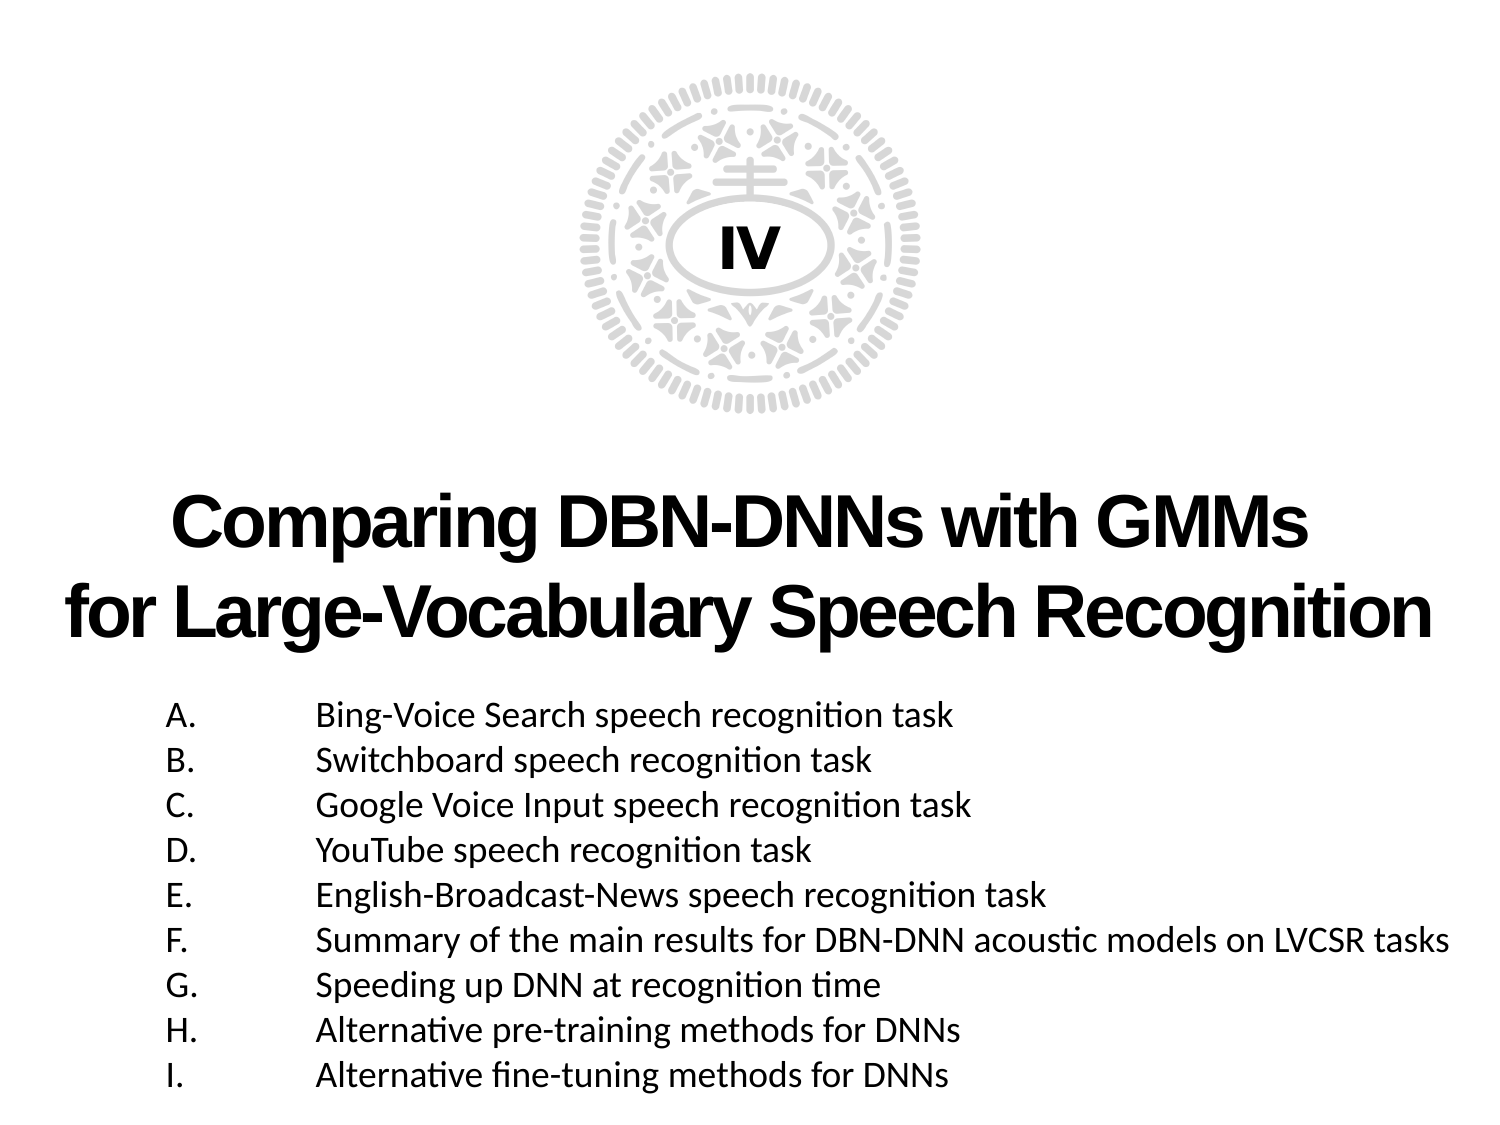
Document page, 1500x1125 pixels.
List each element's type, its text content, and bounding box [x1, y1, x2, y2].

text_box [570, 64, 930, 423]
text_box Comparing DBN-DNNs with GMMs for Large-Vocabulary Speech Recognition [49, 464, 1451, 660]
text_box A. Bing-Voice Search speech recognition task B. Switchboard speech recognition task C. Google Voice Input speech recognition task D. YouTube speech recognition task E. English-Broadcast-News speech recognition task F. Summary of the main results for DBN-DNN acoustic models on LVCSR tasks G. Speeding up DNN at recognition time H. Alternative pre-training methods for DNNs I. Alternative fine-tuning methods for DNNs [150, 682, 1480, 1102]
